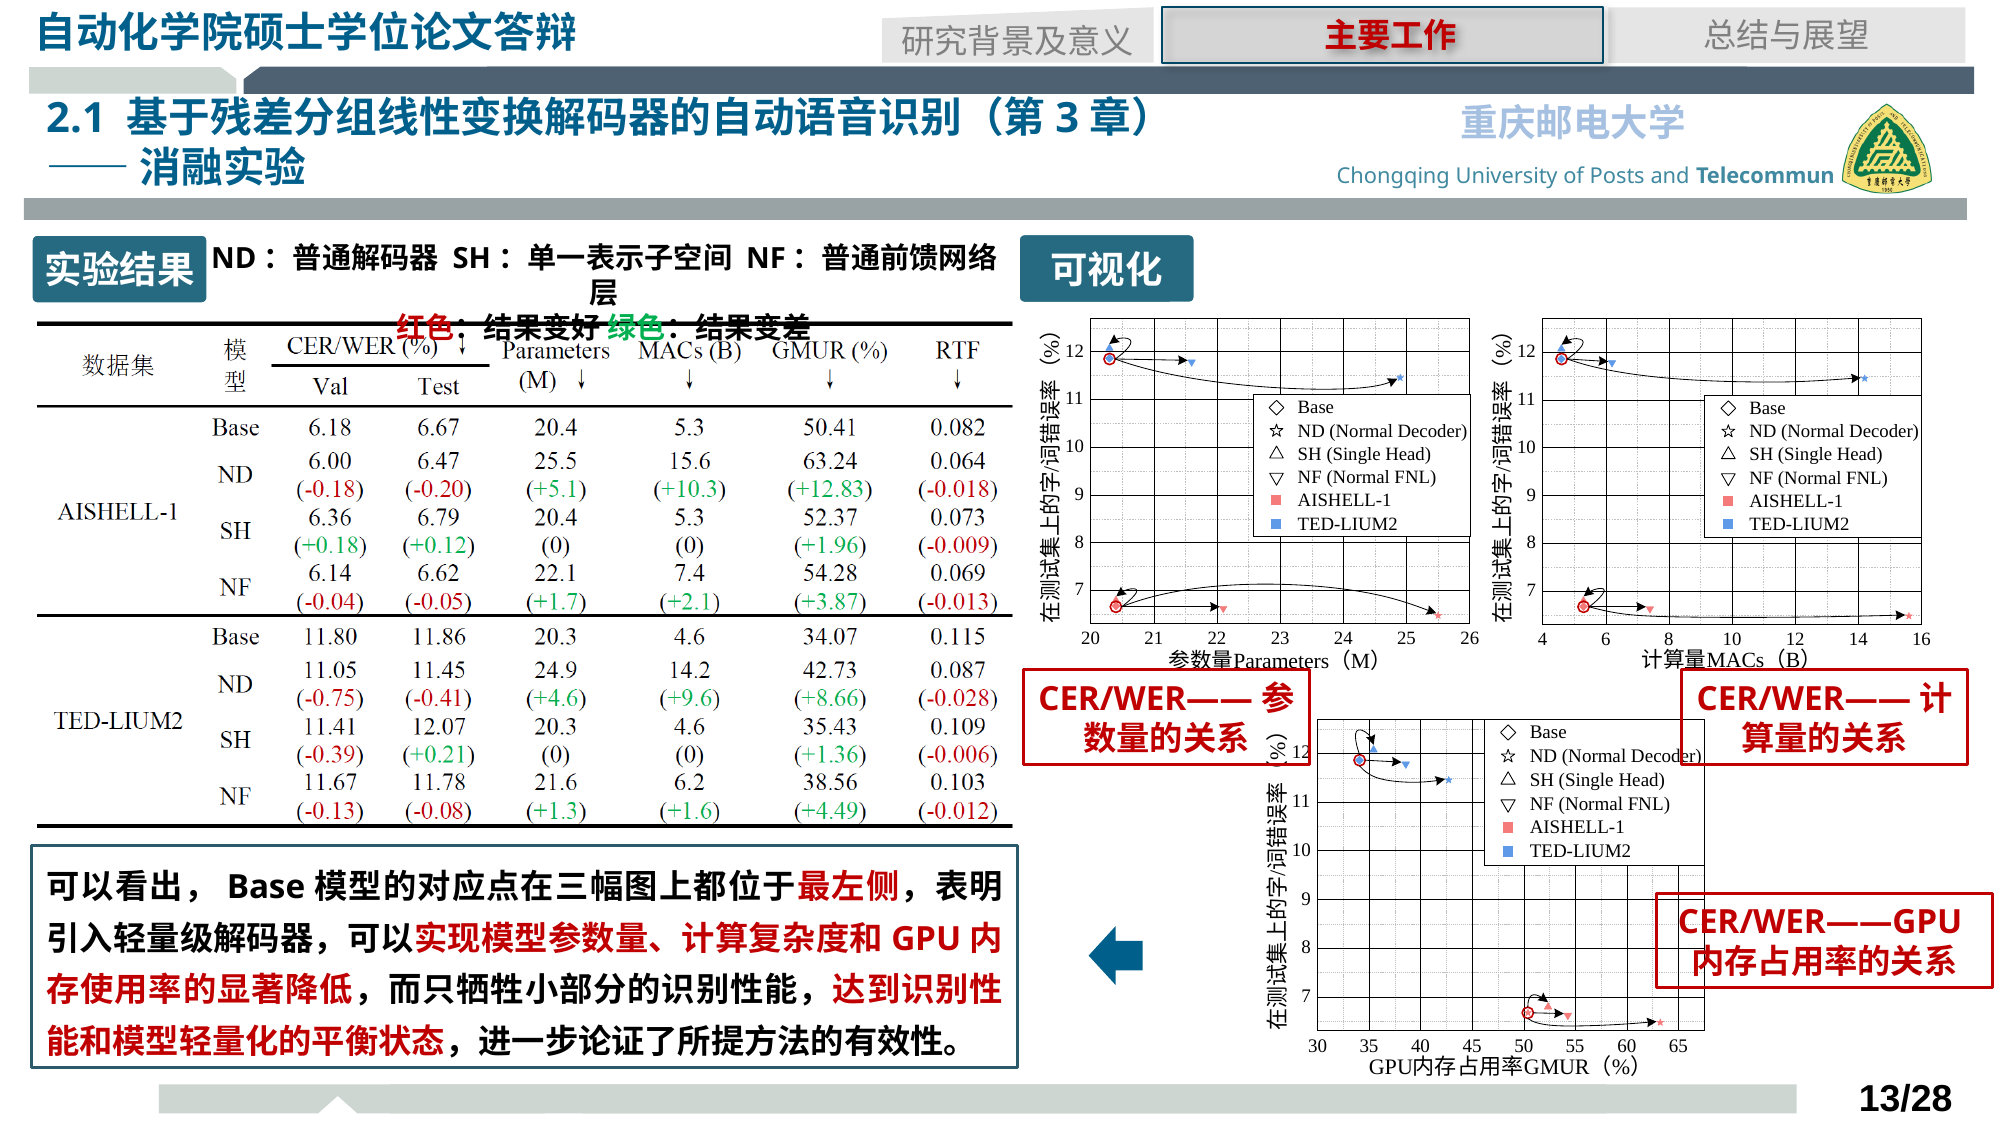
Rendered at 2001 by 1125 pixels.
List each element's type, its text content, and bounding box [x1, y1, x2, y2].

text_box [1160, 7, 1309, 65]
text_box 实验结果 [30, 233, 190, 305]
text_box ND：普通解码器 SH：单一表示子空间 NF：普通前馈网络层 红色：结果变好 绿色：结果变差 [190, 232, 1018, 313]
picture [1035, 313, 1933, 1083]
text_box CER/WER——参数量的关系 [1023, 669, 1030, 765]
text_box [1608, 6, 1966, 64]
text_box CER/WER——GPU内存占用率的关系 [1938, 893, 1993, 988]
picture [31, 314, 1018, 832]
picture [1836, 103, 1937, 194]
text_box 2.1 基于残差分组线性变换解码器的自动语音识别（第3章） ——消融实验 [31, 124, 1231, 207]
text_box 可视化 [1018, 233, 1196, 304]
text_box 主要工作 [1309, 7, 1593, 62]
text_box 可以看出，Base模型的对应点在三幅图上都位于最左侧，表明引入轻量级解码器，可以实现模型参数量、计算复杂度和GPU内存使用率的显著降低，而只牺牲小部分的识别性能，达到识别性能和模型轻量化的平衡状态，进一步论证了所提方法的有效性。 [31, 845, 1018, 1068]
text_box CER/WER——计算量的关系 [1938, 669, 1968, 765]
text_box 研究背景及意义 [879, 7, 1156, 65]
